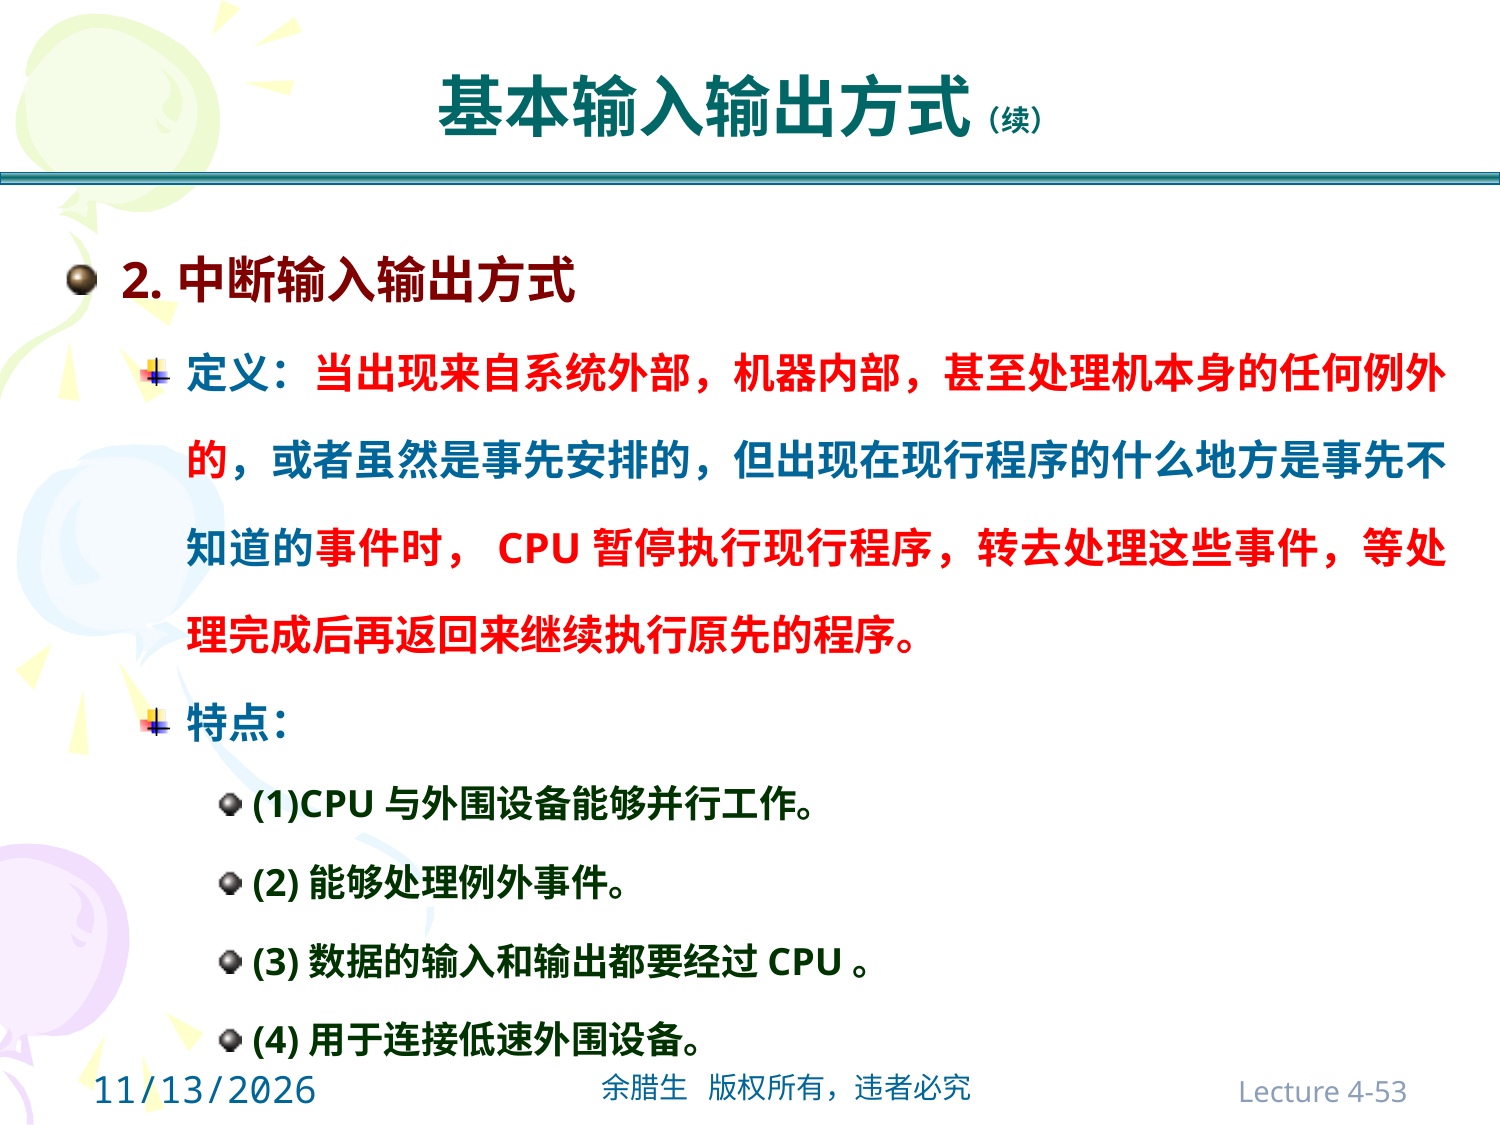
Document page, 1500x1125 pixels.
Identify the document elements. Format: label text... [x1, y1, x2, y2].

title 基本输入输出方式（续） [72, 66, 1425, 154]
list 2.中断输入输出方式 定义：当出现来自系统外部，机器内部，甚至处理机本身的任何例外的，或者虽然是事先安排的，但出现在现行程序的什么地方是事先不知道的事件时，CPU暂停执行现行程序，转去处理这些事件，等处理完成后再返回来继续执行原先的程序。 特点： (1)CPU与外围设备能够并行工作。 (2)能够处理例外事件。 (3)数据的输入和输出都要经过CPU。 (4)用于连接低速外围设备。 [50, 196, 1463, 1075]
picture [215, 868, 242, 895]
picture [65, 263, 97, 295]
picture [215, 946, 242, 974]
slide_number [76, 1058, 573, 1125]
picture [140, 706, 170, 736]
picture [215, 1025, 242, 1052]
picture [215, 789, 242, 816]
picture [140, 356, 170, 386]
slide_number Lecture 4-53 [1072, 1066, 1423, 1125]
